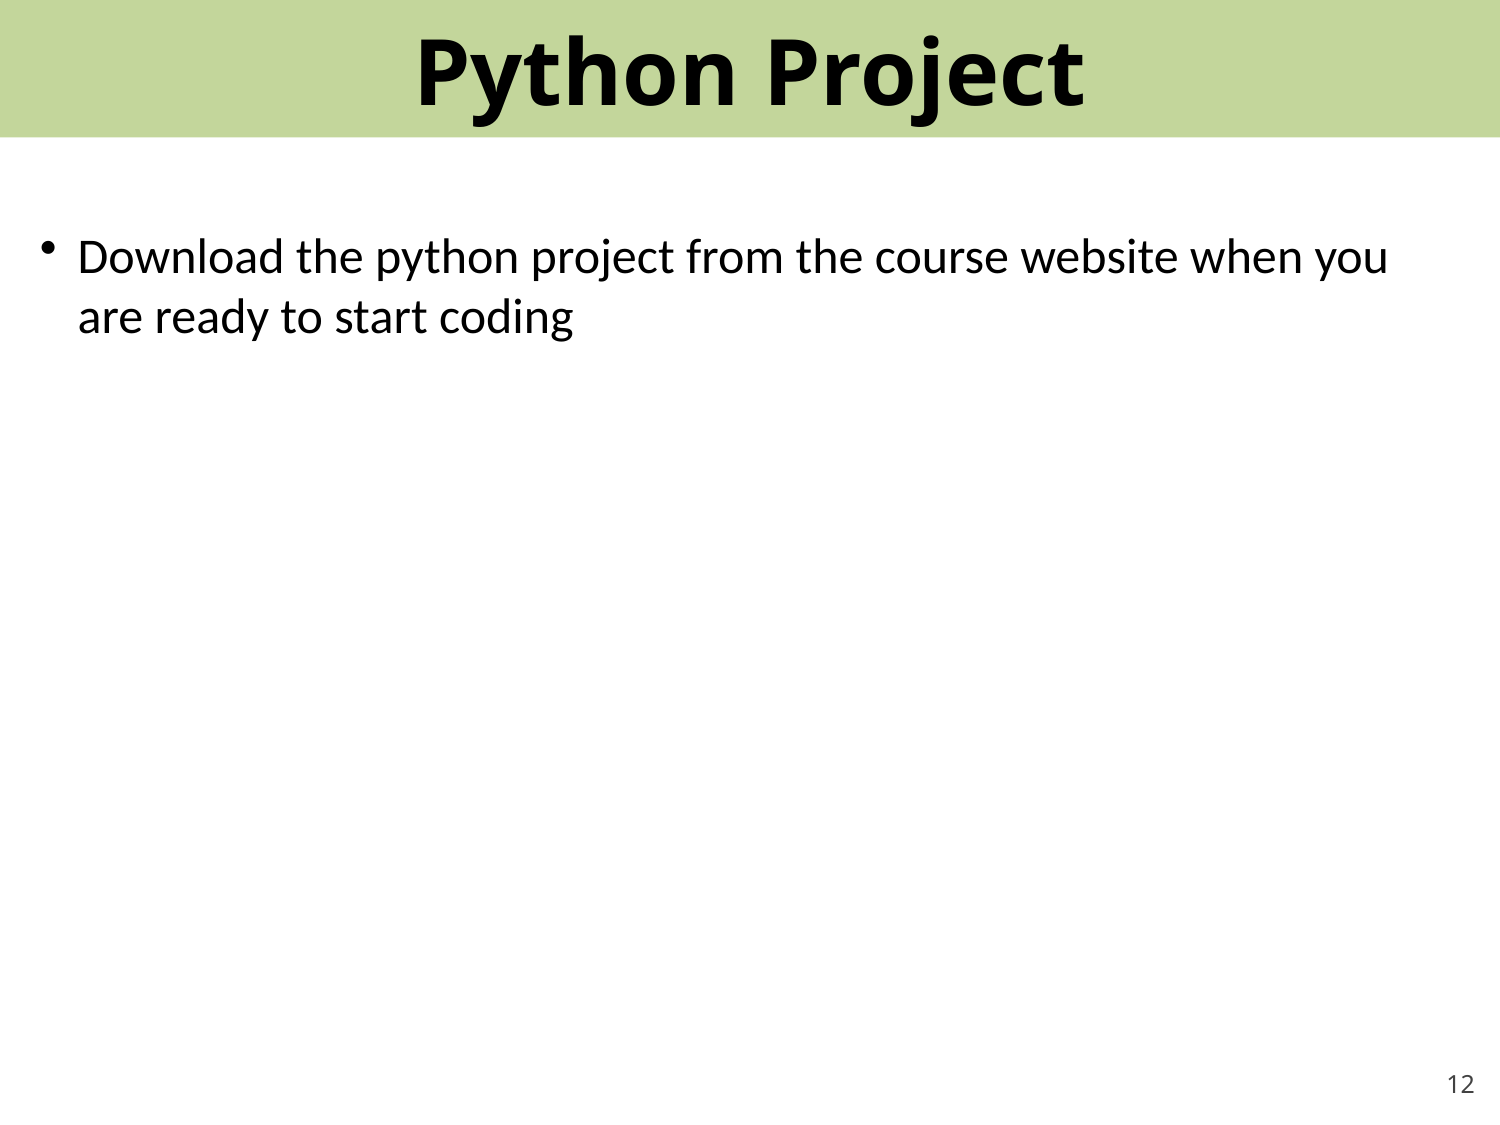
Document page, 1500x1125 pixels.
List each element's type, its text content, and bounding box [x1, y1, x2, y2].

list Download the python project from the course website when you are ready to start coding [24, 216, 1475, 1067]
title Python Project [75, 0, 1425, 138]
